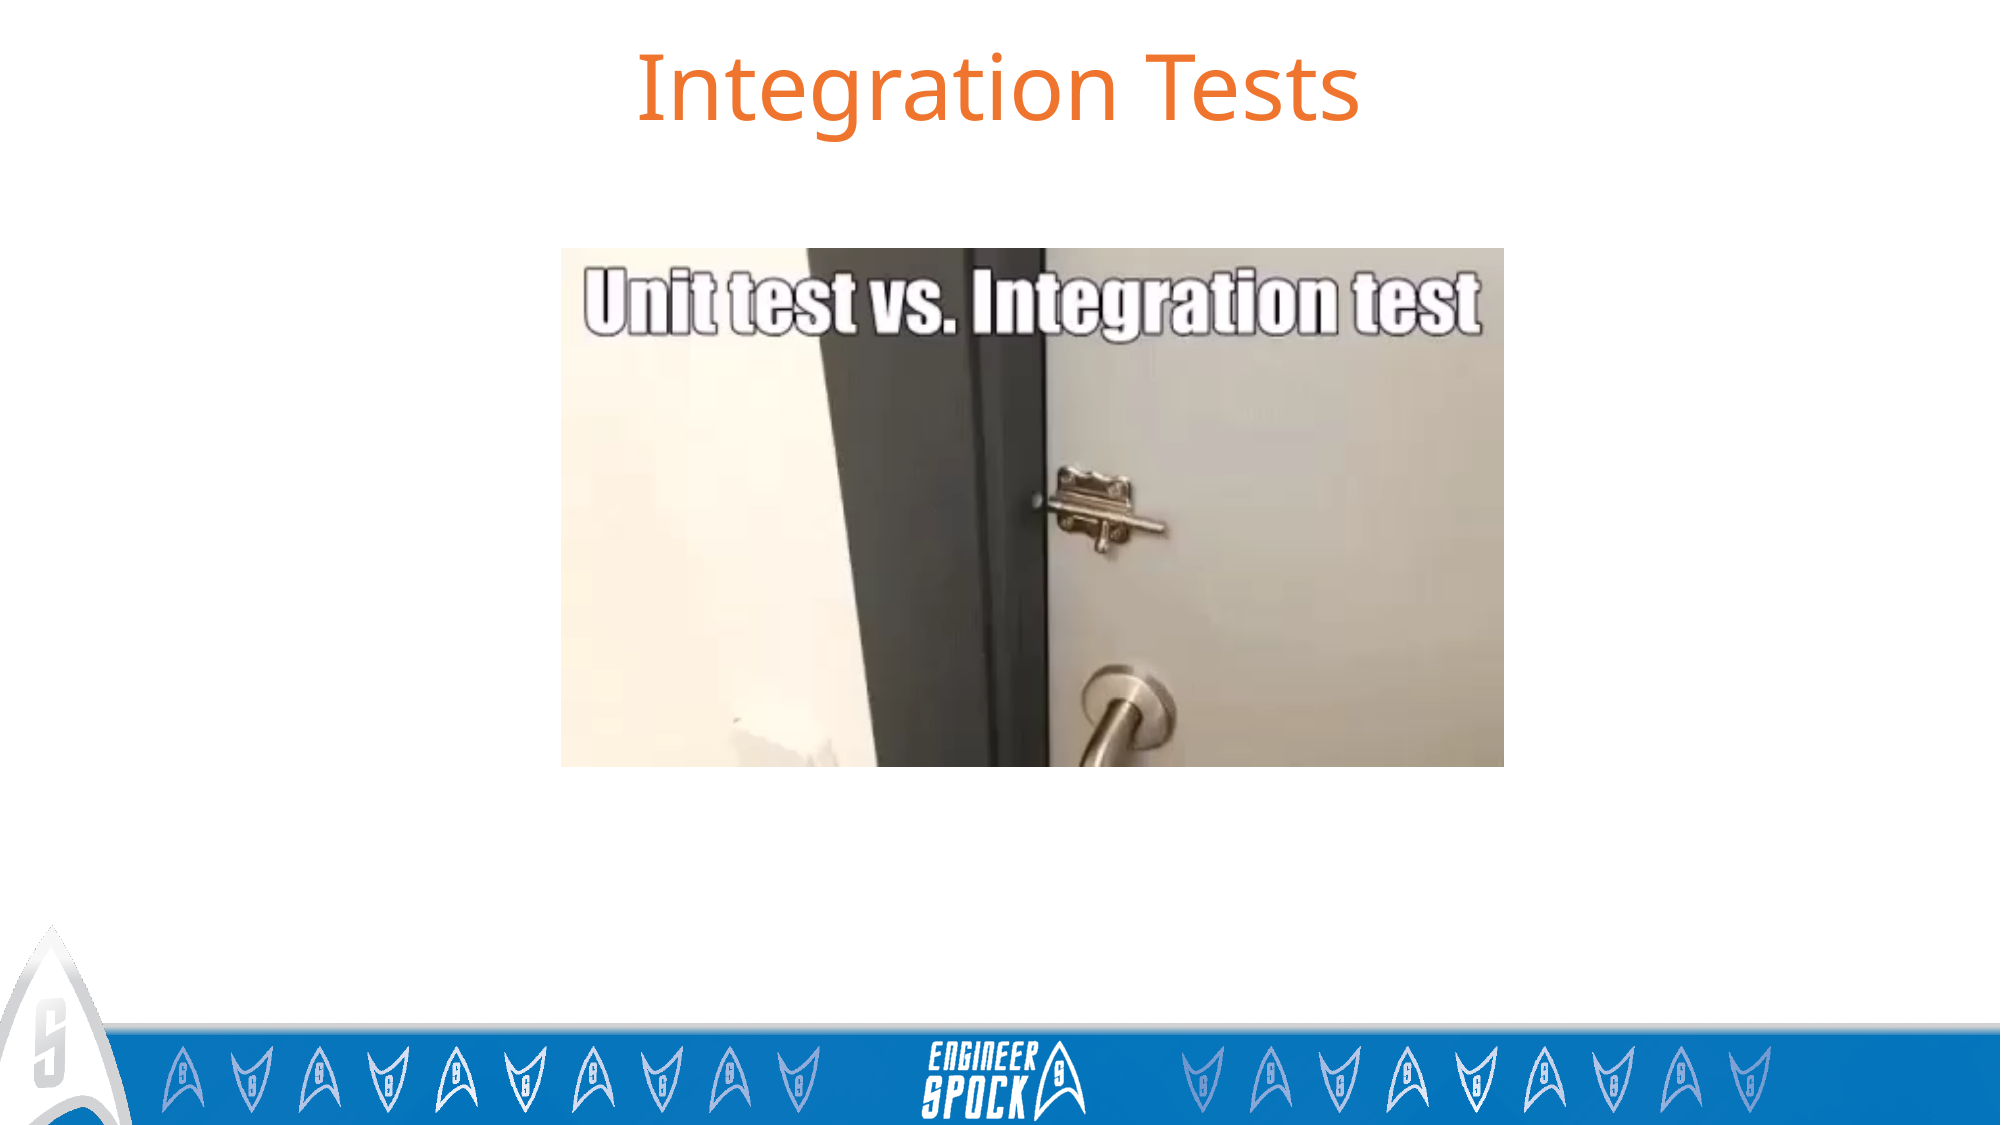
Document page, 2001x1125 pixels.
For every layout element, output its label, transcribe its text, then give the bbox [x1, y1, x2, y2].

picture [0, 921, 2000, 1125]
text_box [560, 247, 1505, 767]
title Integration Tests [137, 0, 1863, 200]
